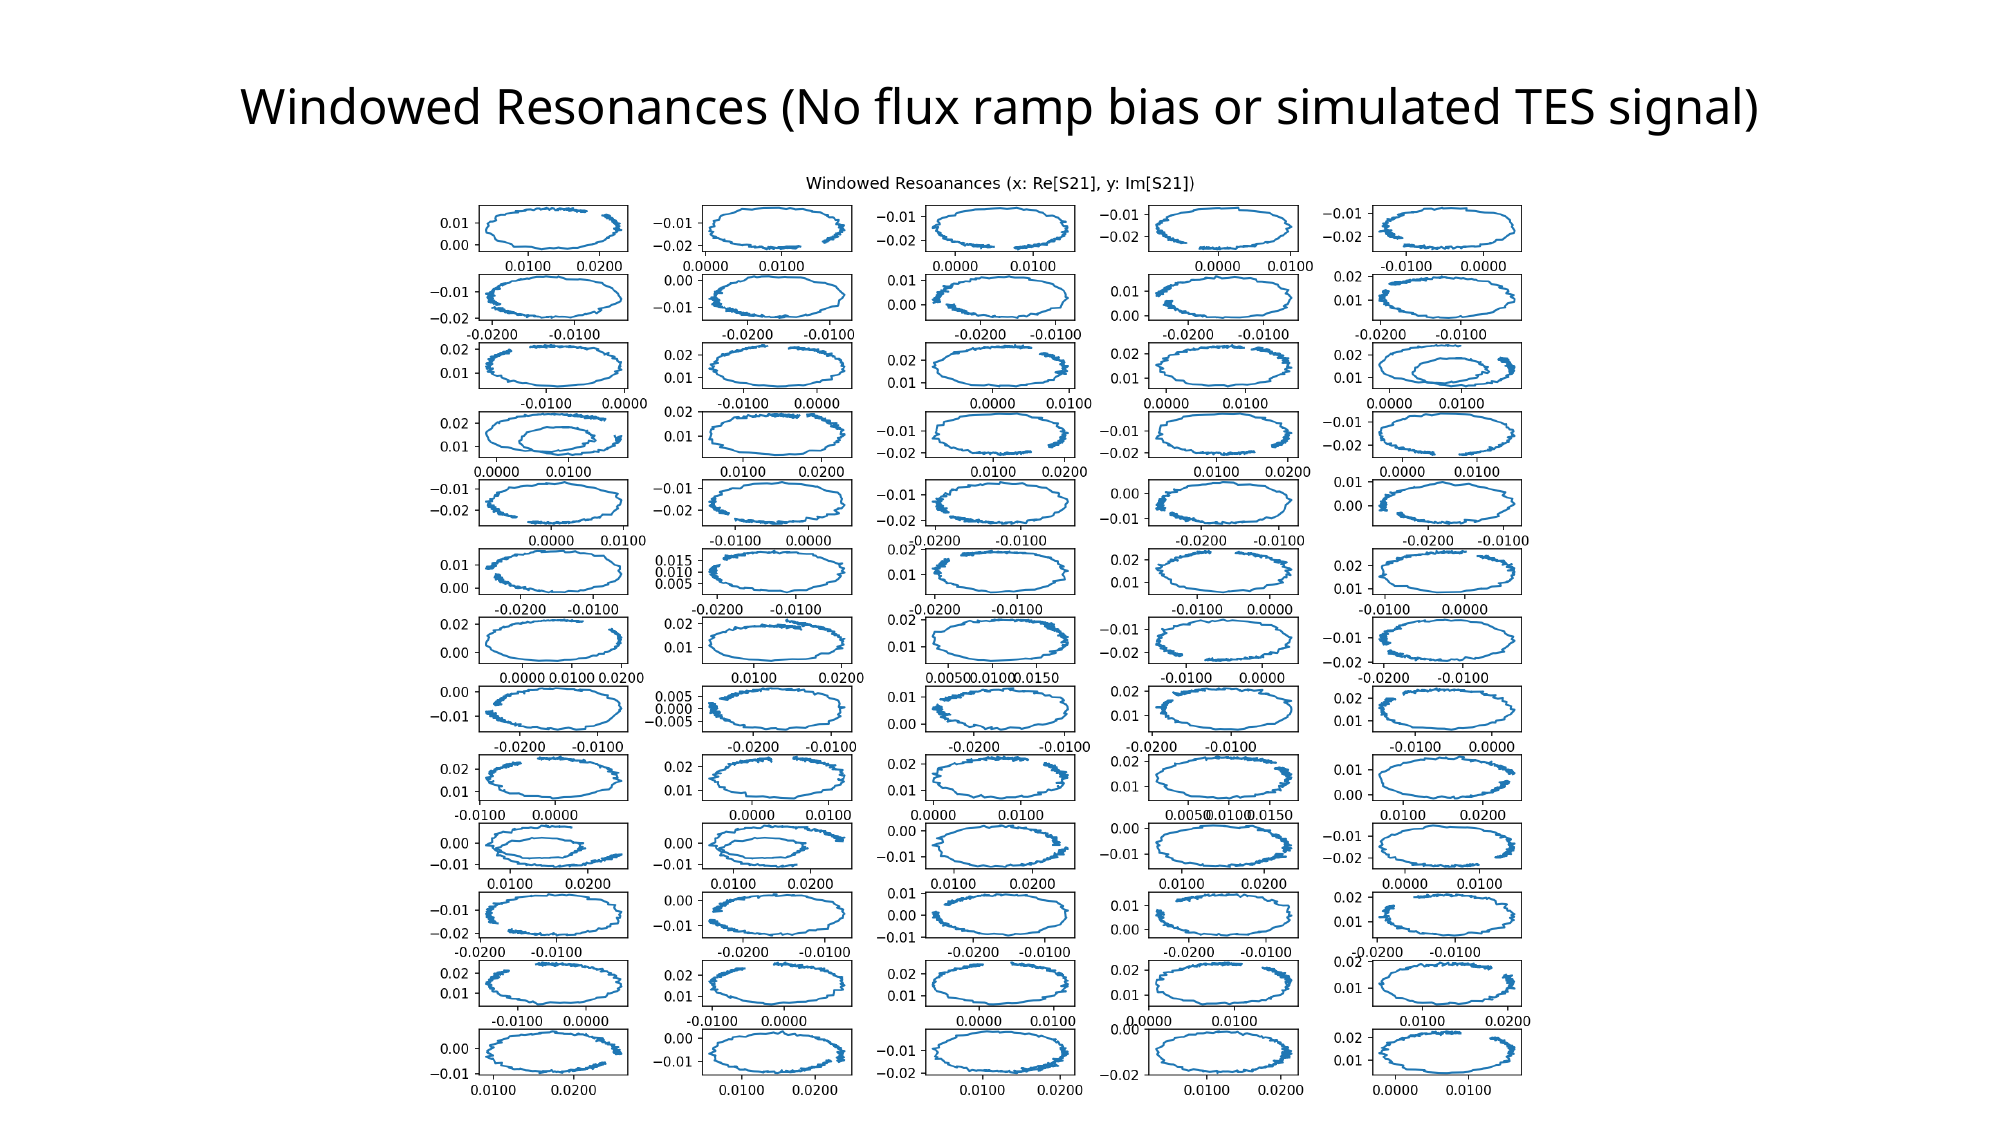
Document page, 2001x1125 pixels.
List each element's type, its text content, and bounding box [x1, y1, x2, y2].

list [420, 157, 1579, 1123]
title Windowed Resonances (No flux ramp bias or simulated TES signal) [137, 59, 1863, 158]
